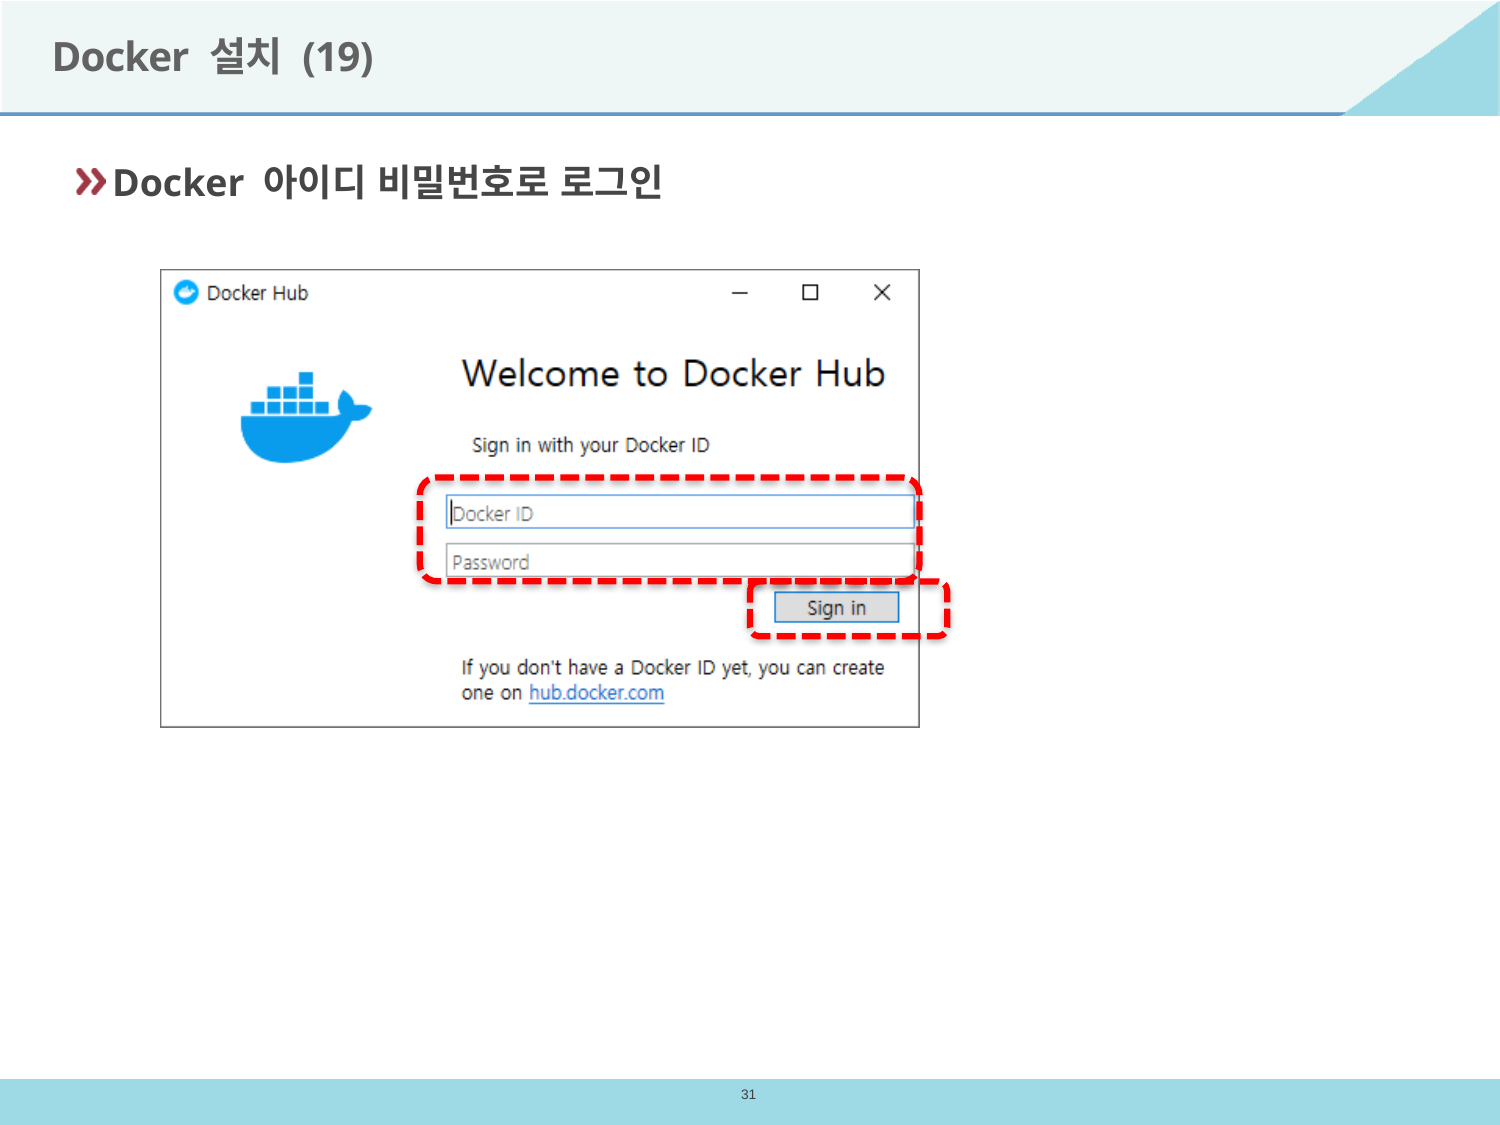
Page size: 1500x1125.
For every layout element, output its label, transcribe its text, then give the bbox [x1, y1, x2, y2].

list Docker 아이디 비밀번호로 로그인 [60, 146, 1440, 1063]
picture [159, 269, 920, 728]
title Docker 설치 (19) [45, 19, 1396, 92]
picture [0, 1, 1500, 116]
picture [0, 1079, 1500, 1125]
text_box [925, 580, 948, 638]
picture [75, 168, 106, 195]
